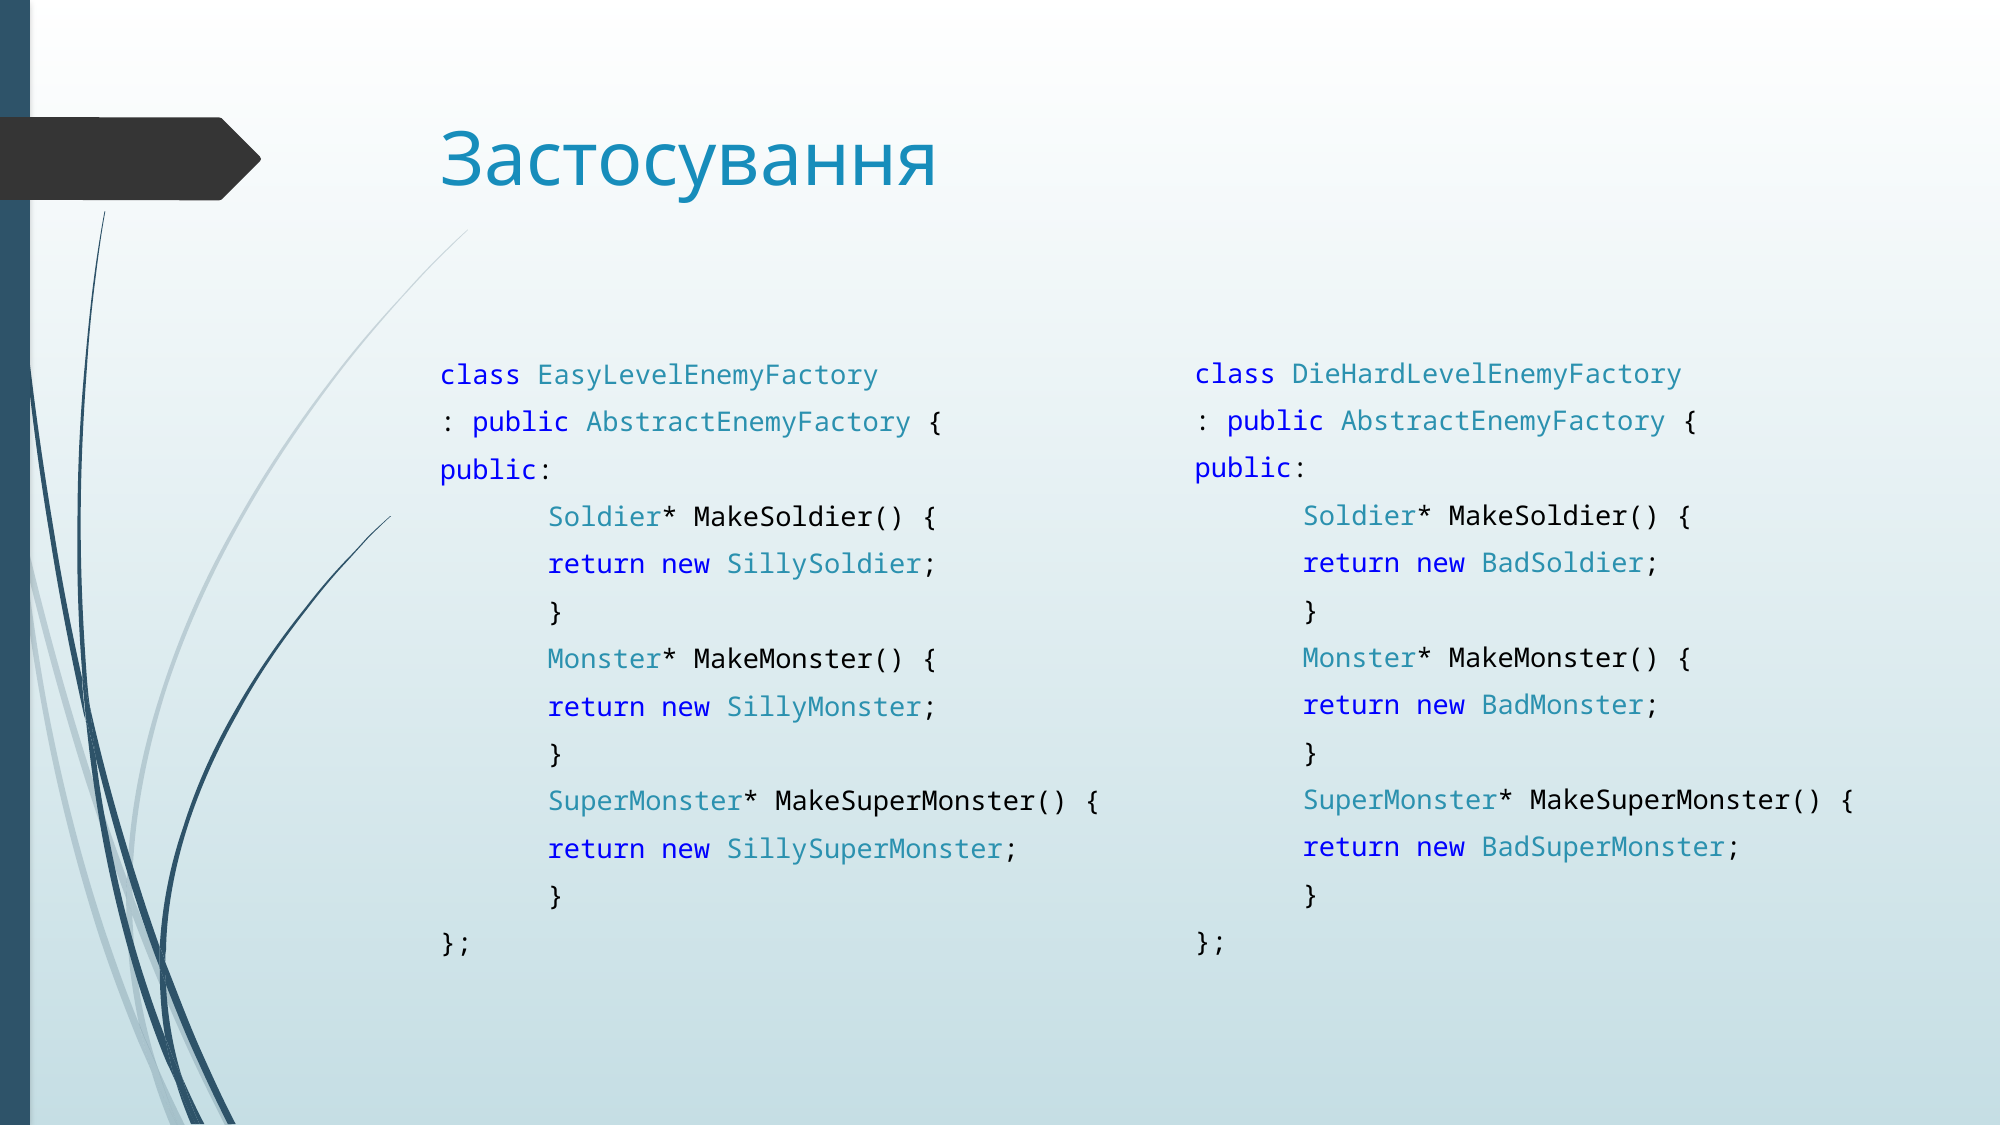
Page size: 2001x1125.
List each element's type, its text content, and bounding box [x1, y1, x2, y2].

list class EasyLevelEnemyFactory : public AbstractEnemyFactory { public: Soldier* MakeSoldier() { return new SillySoldier; } Monster* MakeMonster() { return new SillyMonster; } SuperMonster* MakeSuperMonster() { return new SillySuperMonster; } }; [424, 350, 1133, 970]
list class DieHardLevelEnemyFactory : public AbstractEnemyFactory { public: Soldier* MakeSoldier() { return new BadSoldier; } Monster* MakeMonster() { return new BadMonster; } SuperMonster* MakeSuperMonster() { return new BadSuperMonster; } }; [1179, 348, 1888, 969]
title Застосування [425, 102, 1888, 313]
